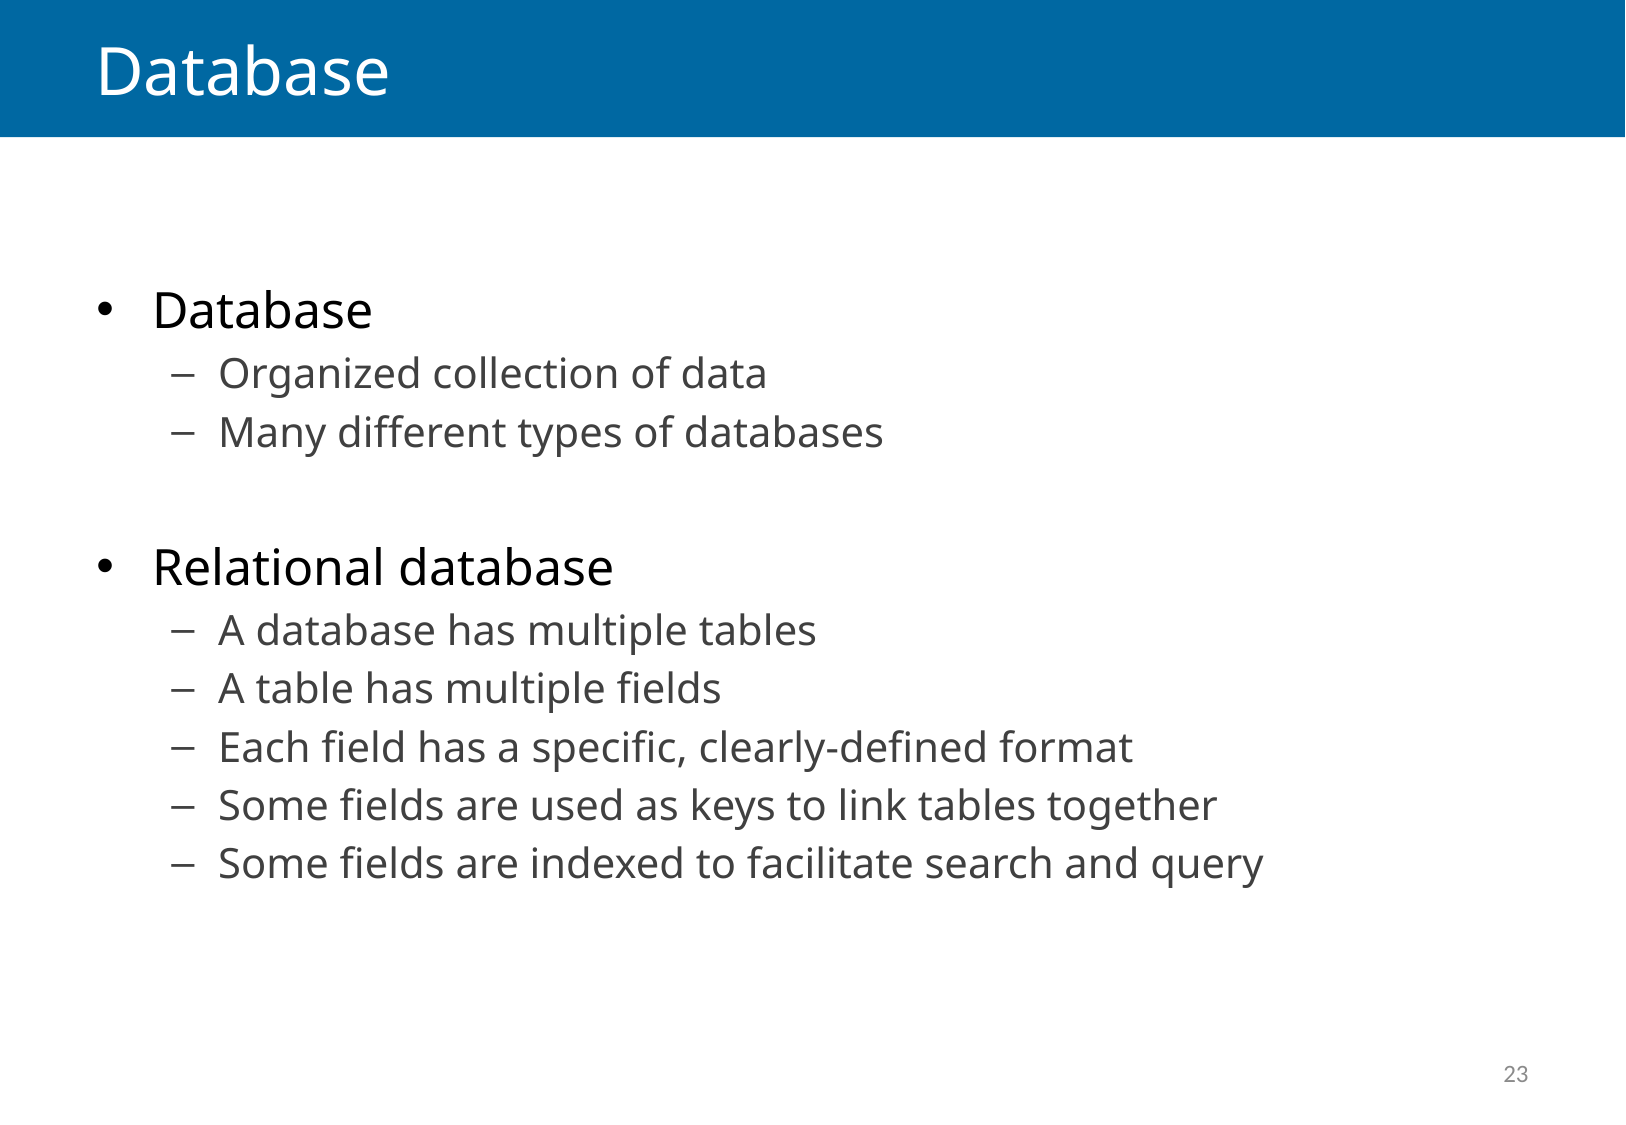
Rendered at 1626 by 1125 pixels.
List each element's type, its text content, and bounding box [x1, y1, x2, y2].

title Database [80, 0, 1543, 138]
slide_number 23 [1164, 1042, 1544, 1103]
list Database Organized collection of data Many different types of databases Relational database A database has multiple tables A table has multiple fields Each field has a specific, clearly-defined format Some fields are used as keys to link tables together Some fields are indexed to facilitate search and query [81, 160, 1544, 1005]
